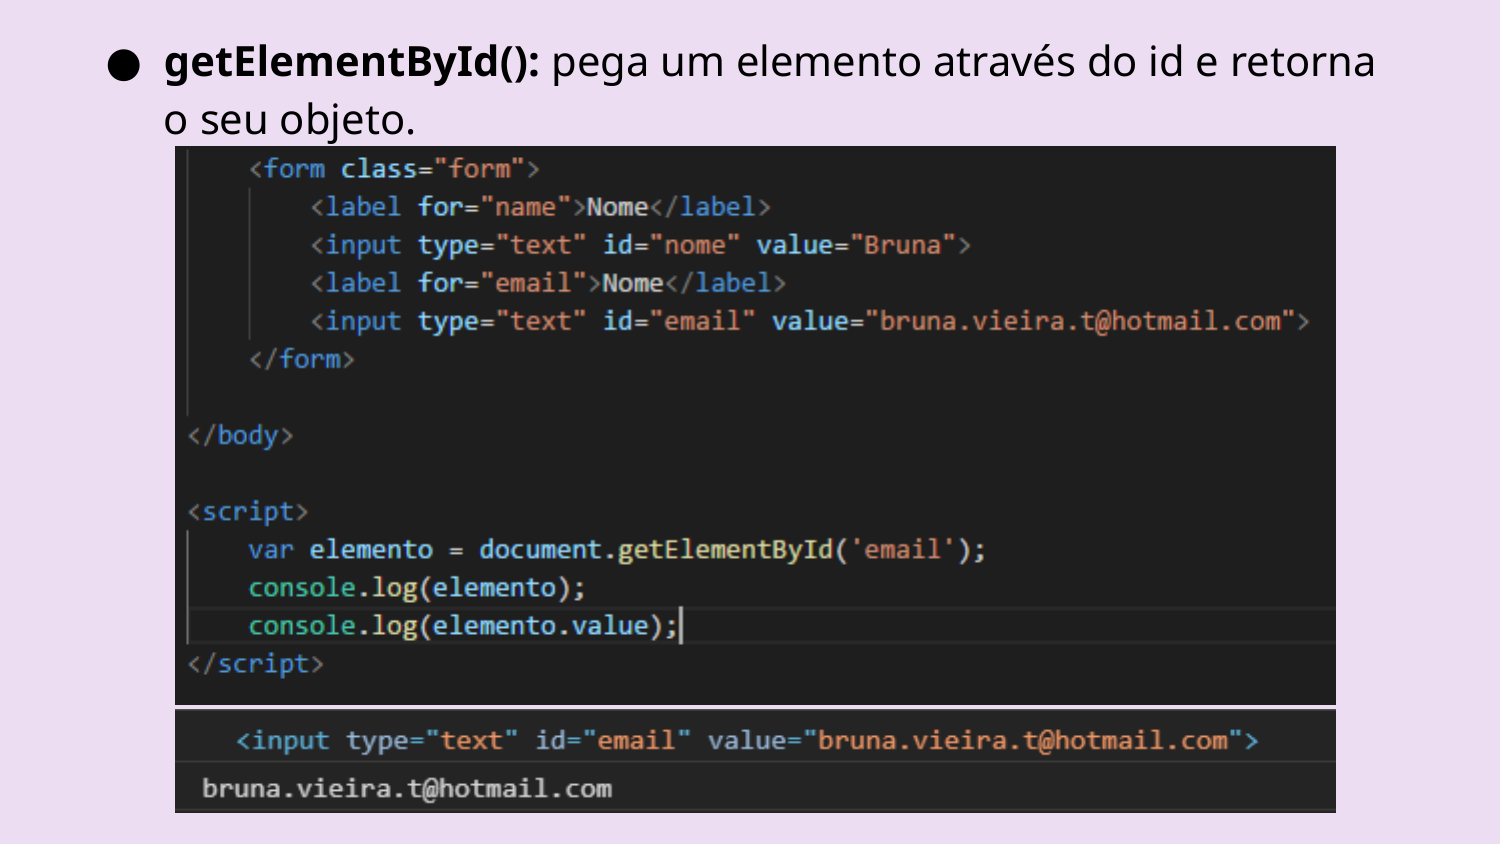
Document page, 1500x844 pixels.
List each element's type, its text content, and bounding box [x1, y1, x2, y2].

picture [175, 146, 1336, 706]
list getElementById(): pega um elemento através do id e retorna o seu objeto. [74, 12, 1426, 439]
picture [175, 708, 1336, 814]
